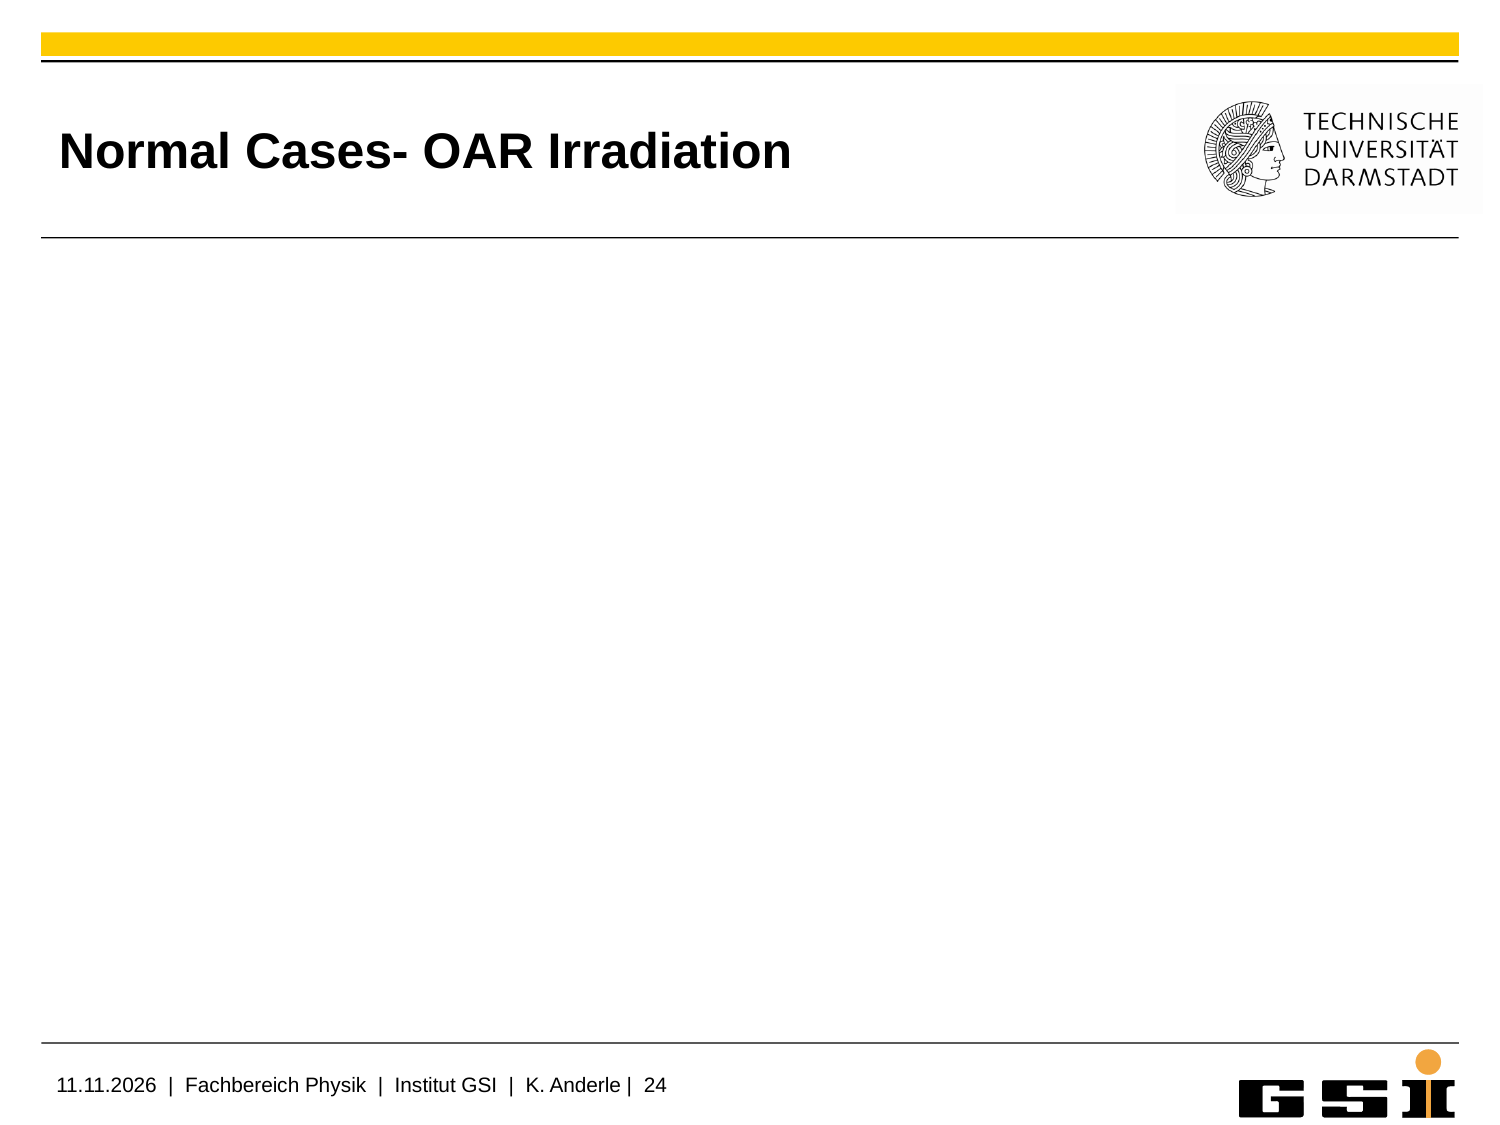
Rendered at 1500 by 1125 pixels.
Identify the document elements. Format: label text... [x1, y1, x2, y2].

title Normal Cases- OAR Irradiation [58, 79, 1149, 218]
picture [1175, 84, 1483, 214]
